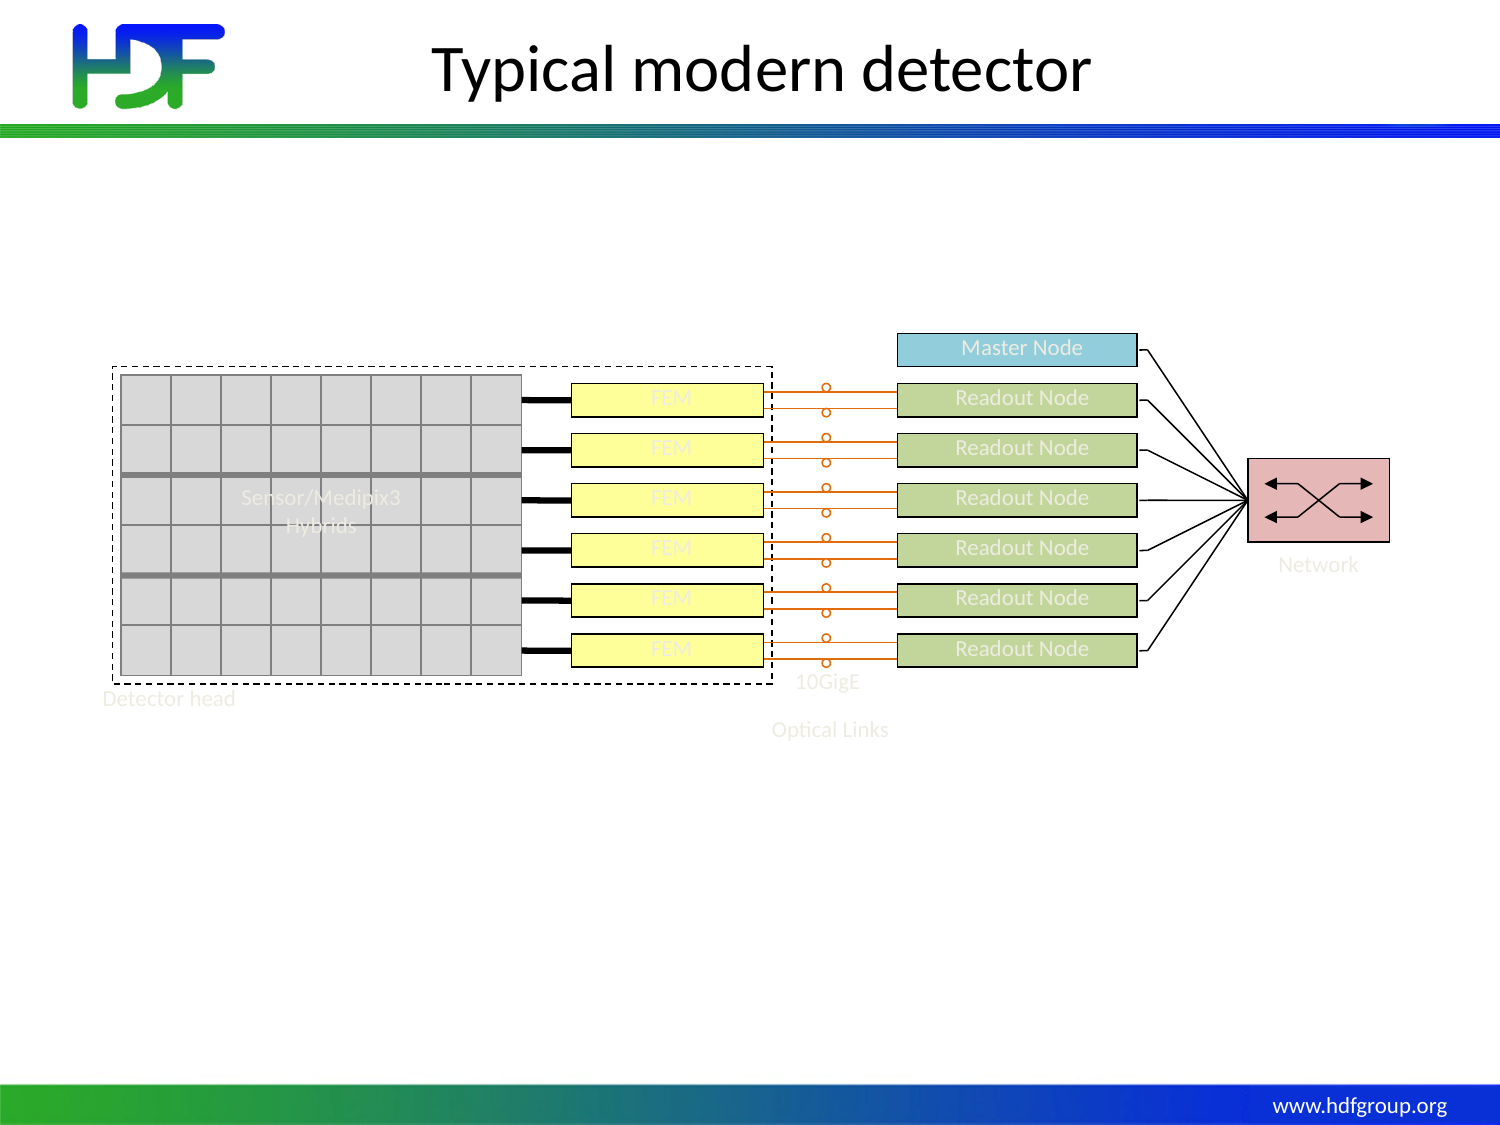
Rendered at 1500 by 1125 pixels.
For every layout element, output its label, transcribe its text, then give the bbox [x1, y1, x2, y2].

picture [0, 0, 1500, 1125]
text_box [37, 324, 1474, 810]
title Typical modern detector [187, 24, 1338, 113]
